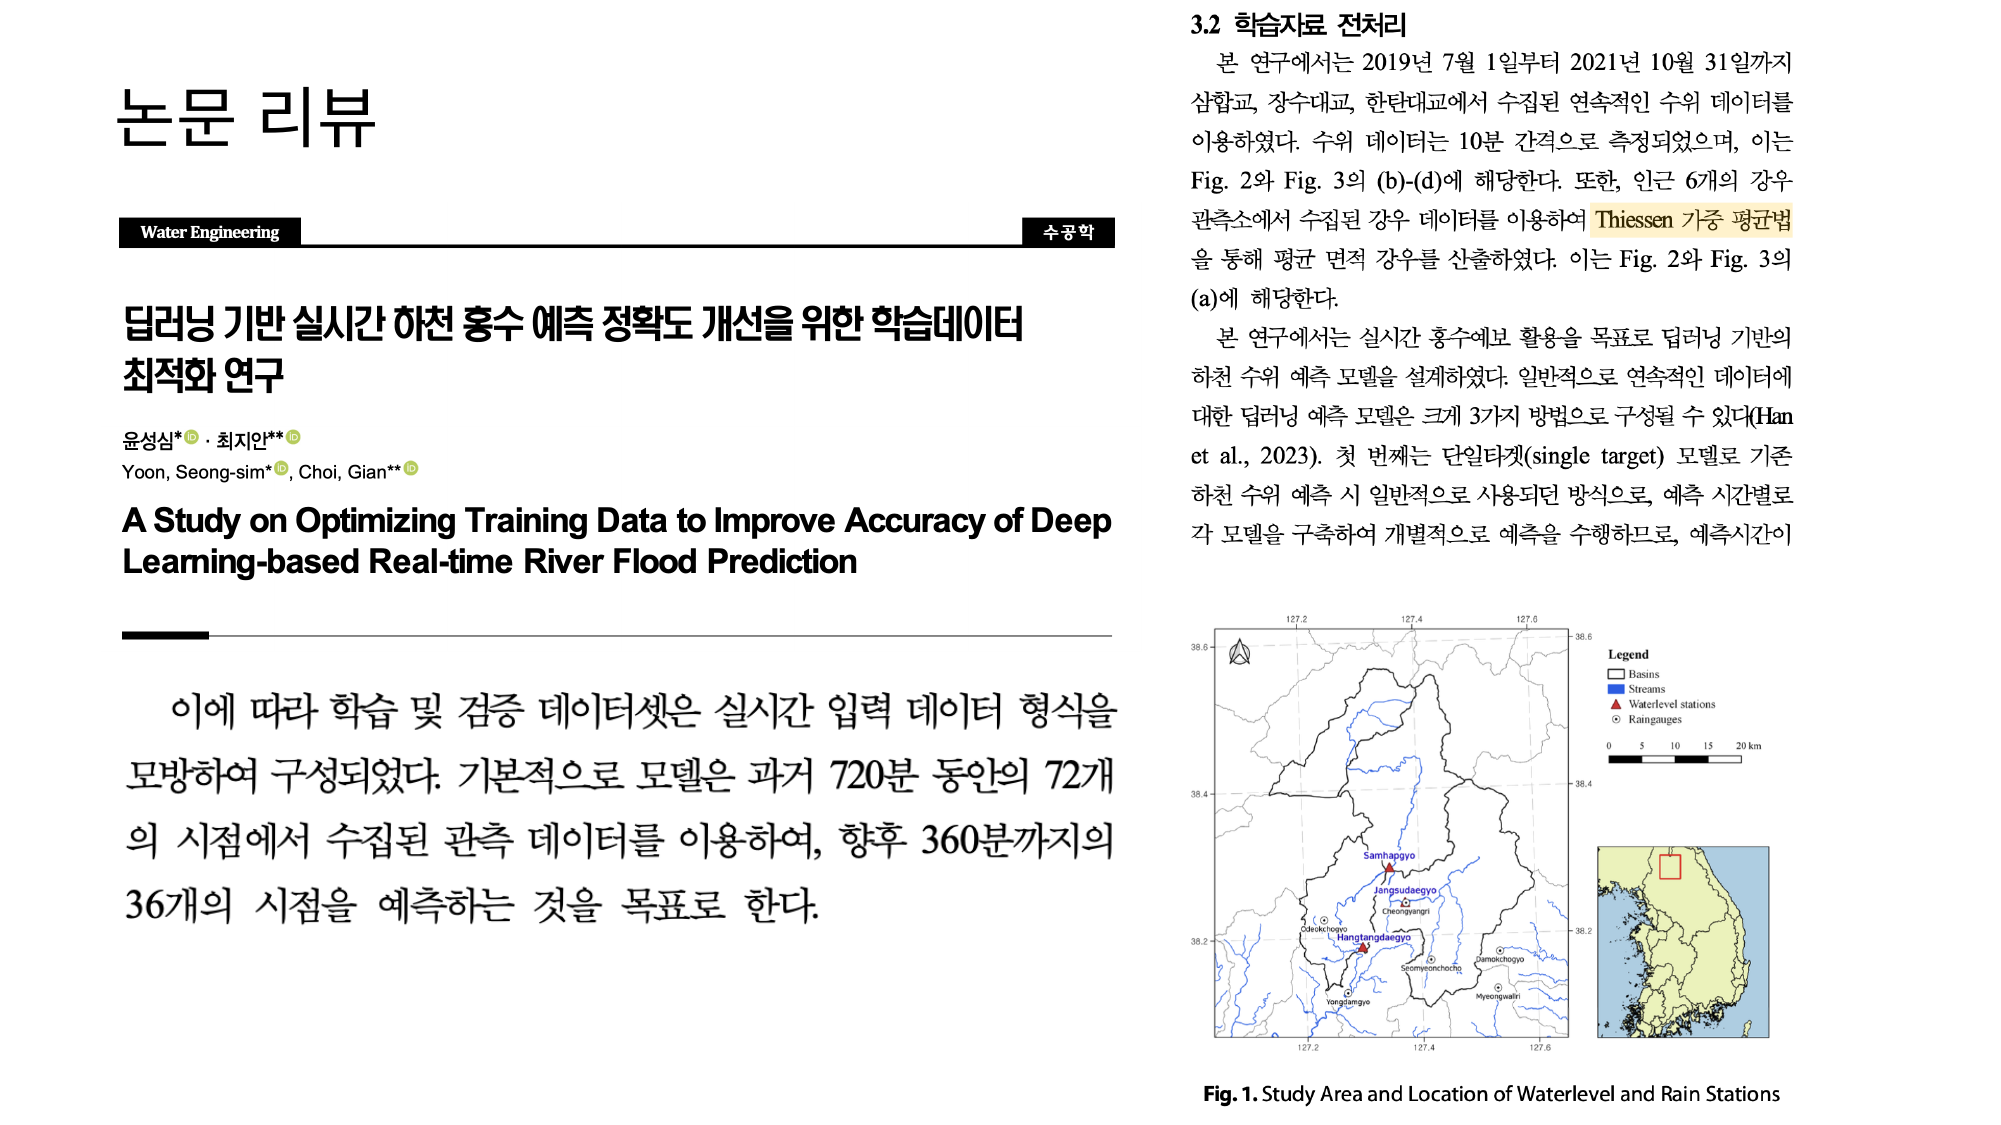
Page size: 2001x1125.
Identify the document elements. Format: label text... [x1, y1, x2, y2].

picture [80, 668, 1142, 943]
picture [1160, 0, 1813, 1125]
picture [101, 202, 1142, 653]
text_box 논문 리뷰 [100, 68, 395, 164]
